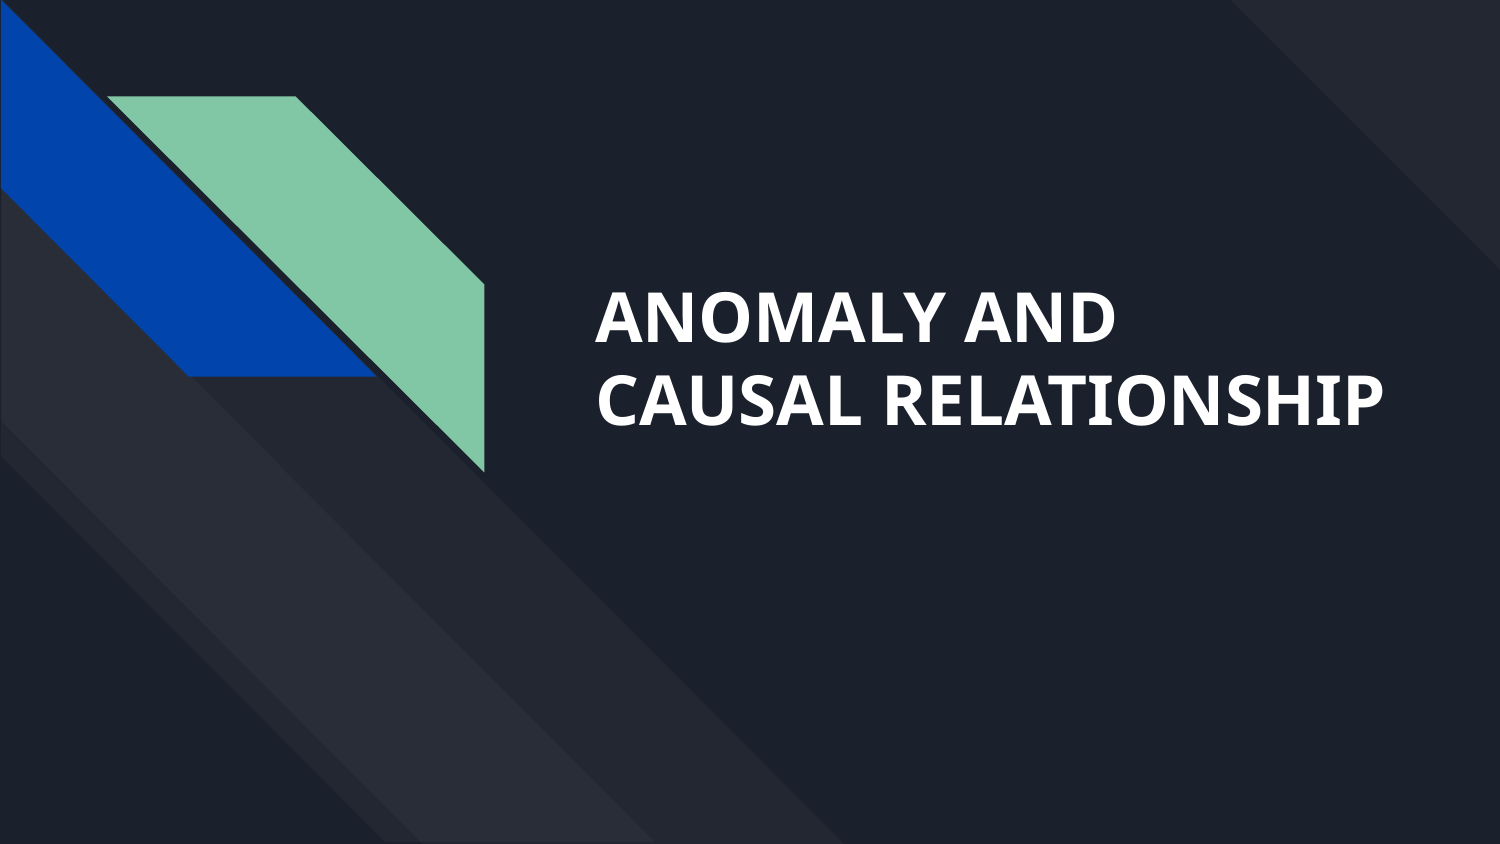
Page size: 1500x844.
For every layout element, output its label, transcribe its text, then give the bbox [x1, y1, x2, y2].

title ANOMALY AND CAUSAL RELATIONSHIP [580, 258, 1404, 541]
